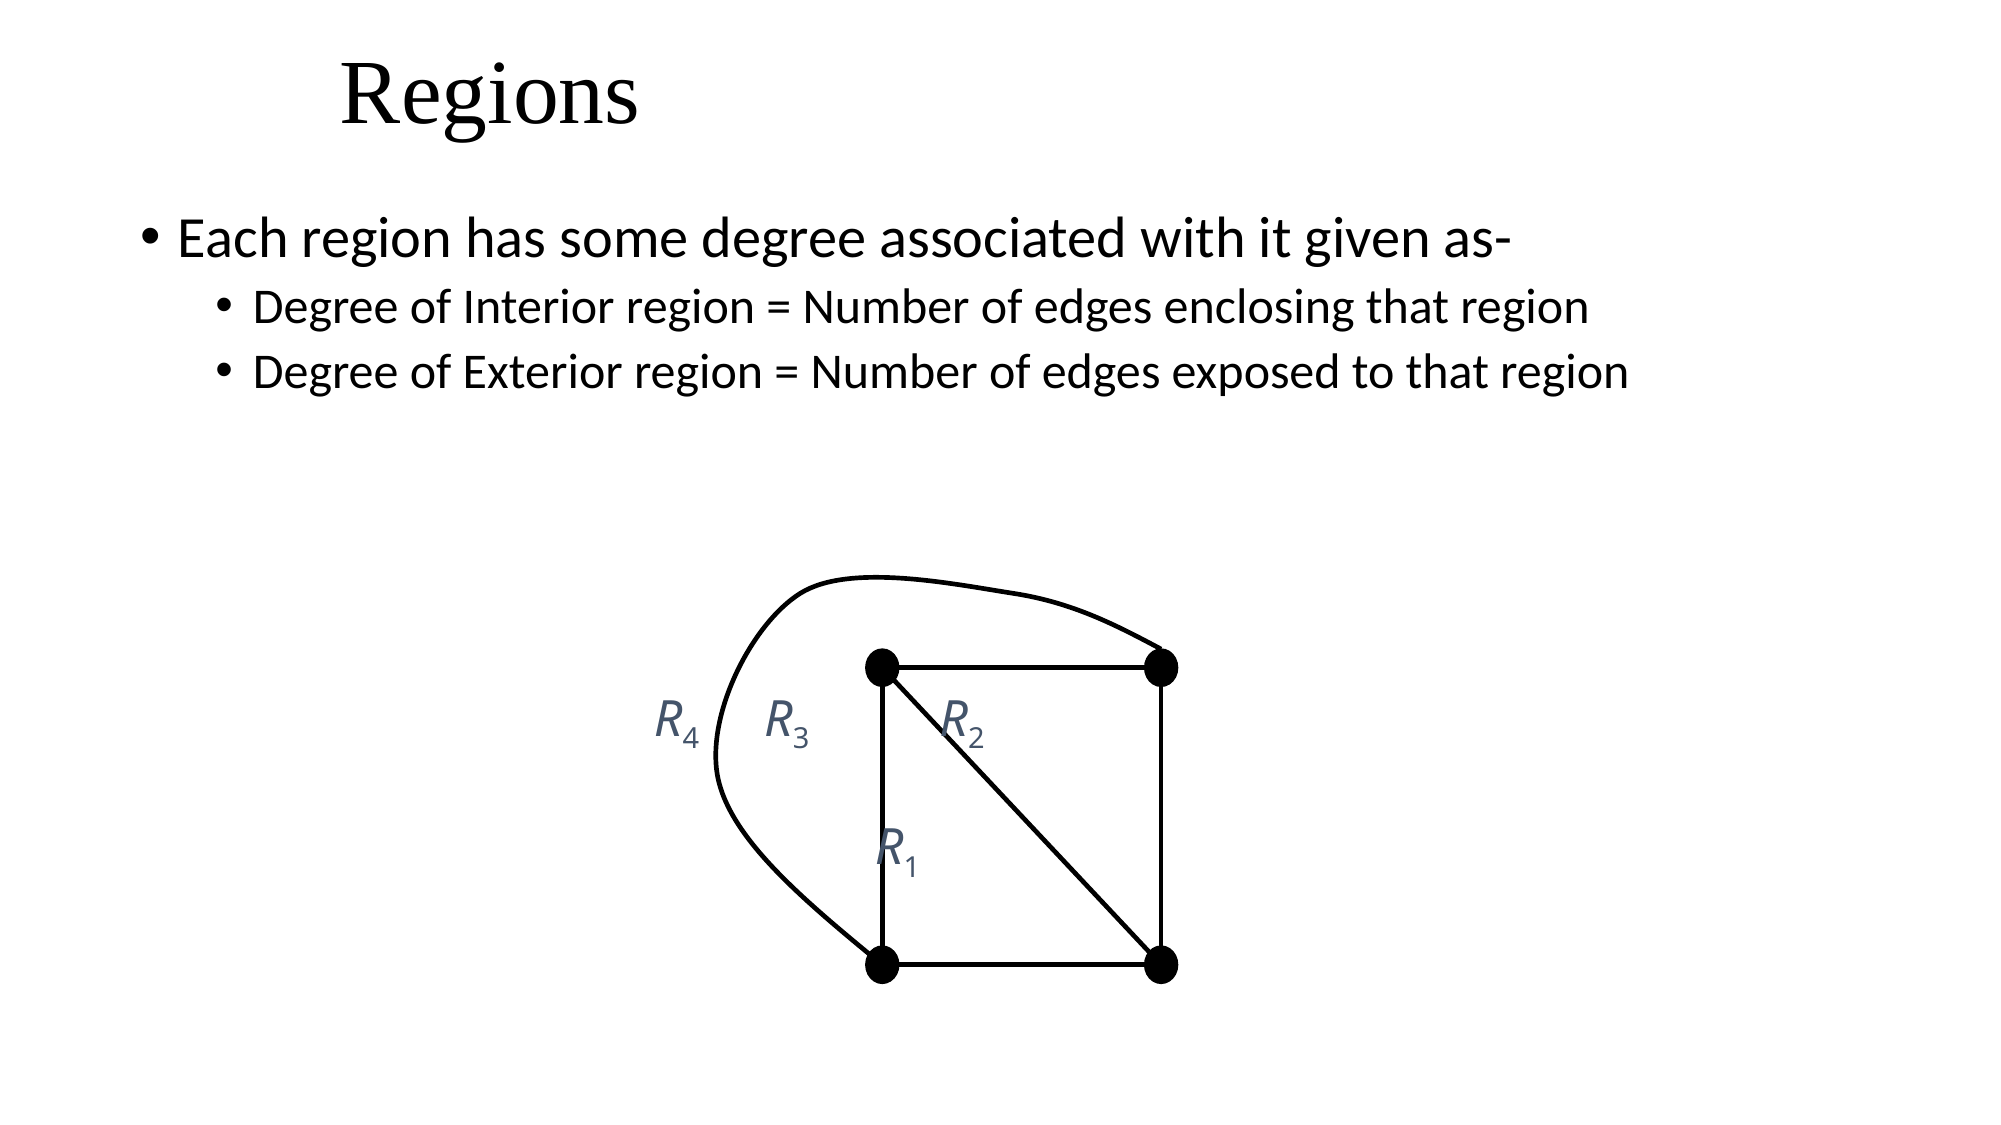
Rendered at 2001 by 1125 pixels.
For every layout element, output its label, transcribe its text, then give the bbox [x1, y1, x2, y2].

list Each region has some degree associated with it given as- Degree of Interior region = Number of edges enclosing that region Degree of Exterior region = Number of edges exposed to that region [125, 200, 1700, 625]
title Regions [324, 24, 1675, 163]
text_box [599, 562, 1178, 984]
